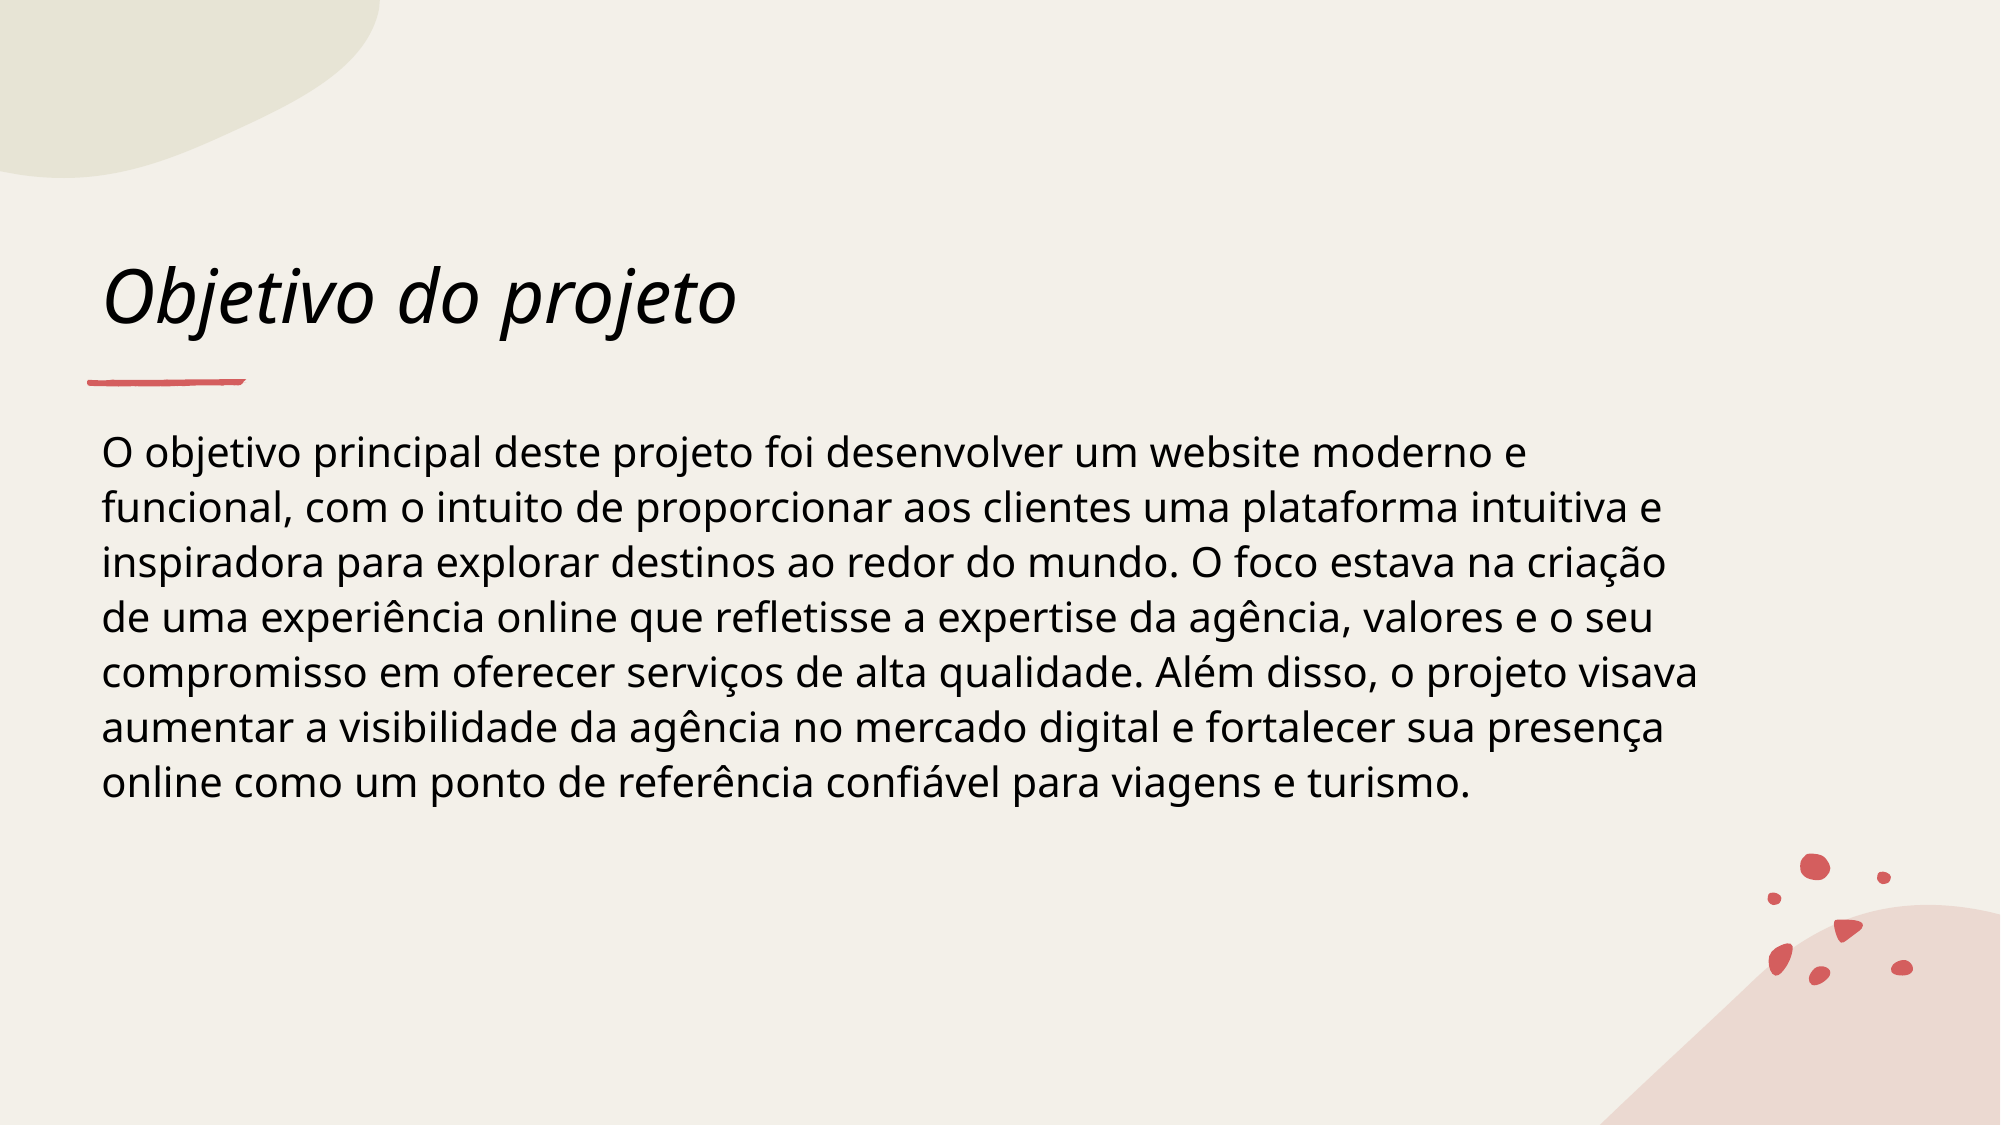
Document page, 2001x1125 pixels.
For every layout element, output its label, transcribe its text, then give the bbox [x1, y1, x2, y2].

list O objetivo principal deste projeto foi desenvolver um website moderno e funcional, com o intuito de proporcionar aos clientes uma plataforma intuitiva e inspiradora para explorar destinos ao redor do mundo. O foco estava na criação de uma experiência online que refletisse a expertise da agência, valores e o seu compromisso em oferecer serviços de alta qualidade. Além disso, o projeto visava aumentar a visibilidade da agência no mercado digital e fortalecer sua presença online como um ponto de referência confiável para viagens e turismo. [86, 413, 1740, 996]
title Objetivo do projeto [86, 129, 1740, 347]
